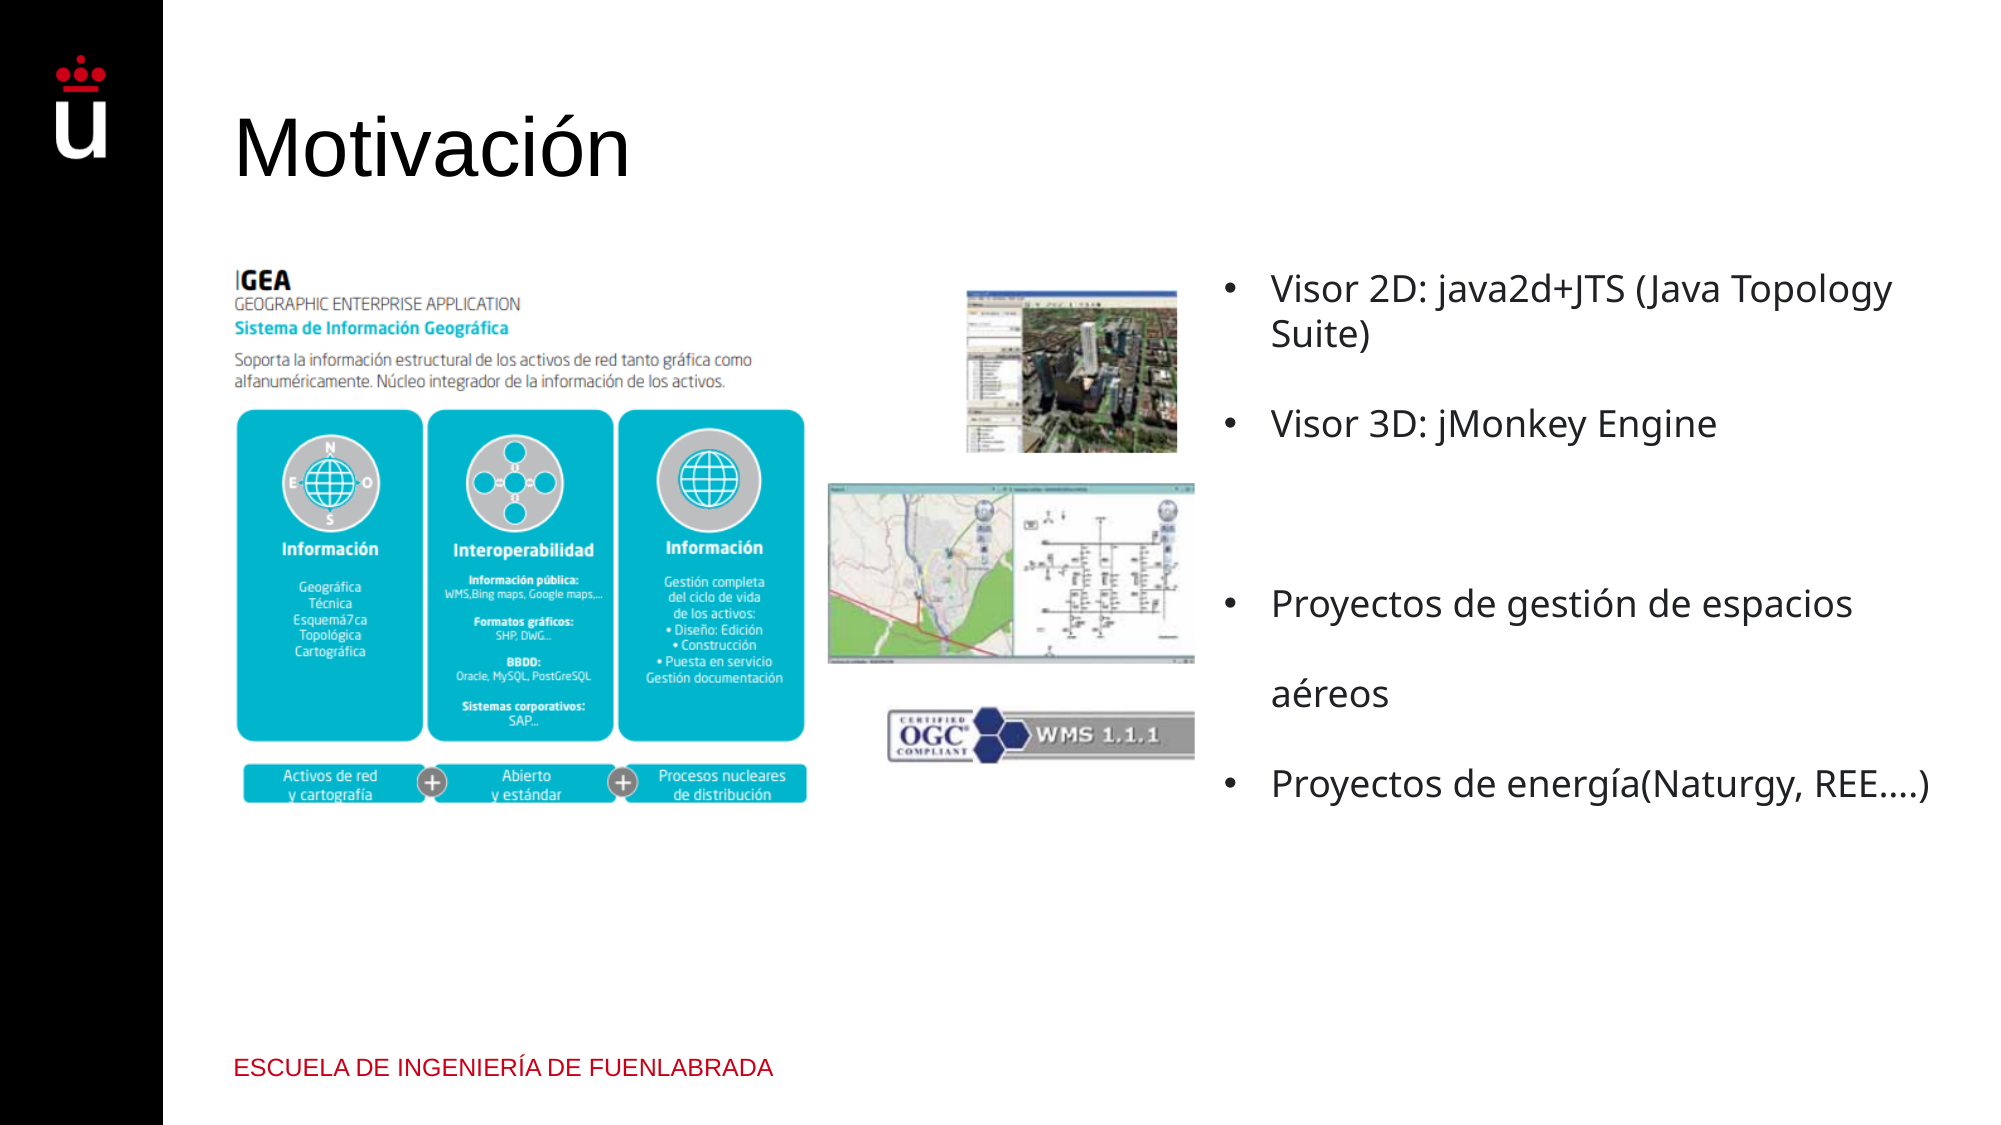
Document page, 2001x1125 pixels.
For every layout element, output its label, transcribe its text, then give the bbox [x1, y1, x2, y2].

list ESCUELA DE INGENIERÍA DE FUENLABRADA [233, 1051, 1140, 1082]
text_box Visor 2D: java2d+JTS (Java Topology Suite) Visor 3D: jMonkey Engine Proyectos de gestión de espacios aéreos Proyectos de energía(Naturgy, REE….) [1209, 257, 1965, 858]
title Motivación [233, 91, 1140, 193]
picture [233, 246, 1210, 828]
picture [55, 55, 117, 165]
